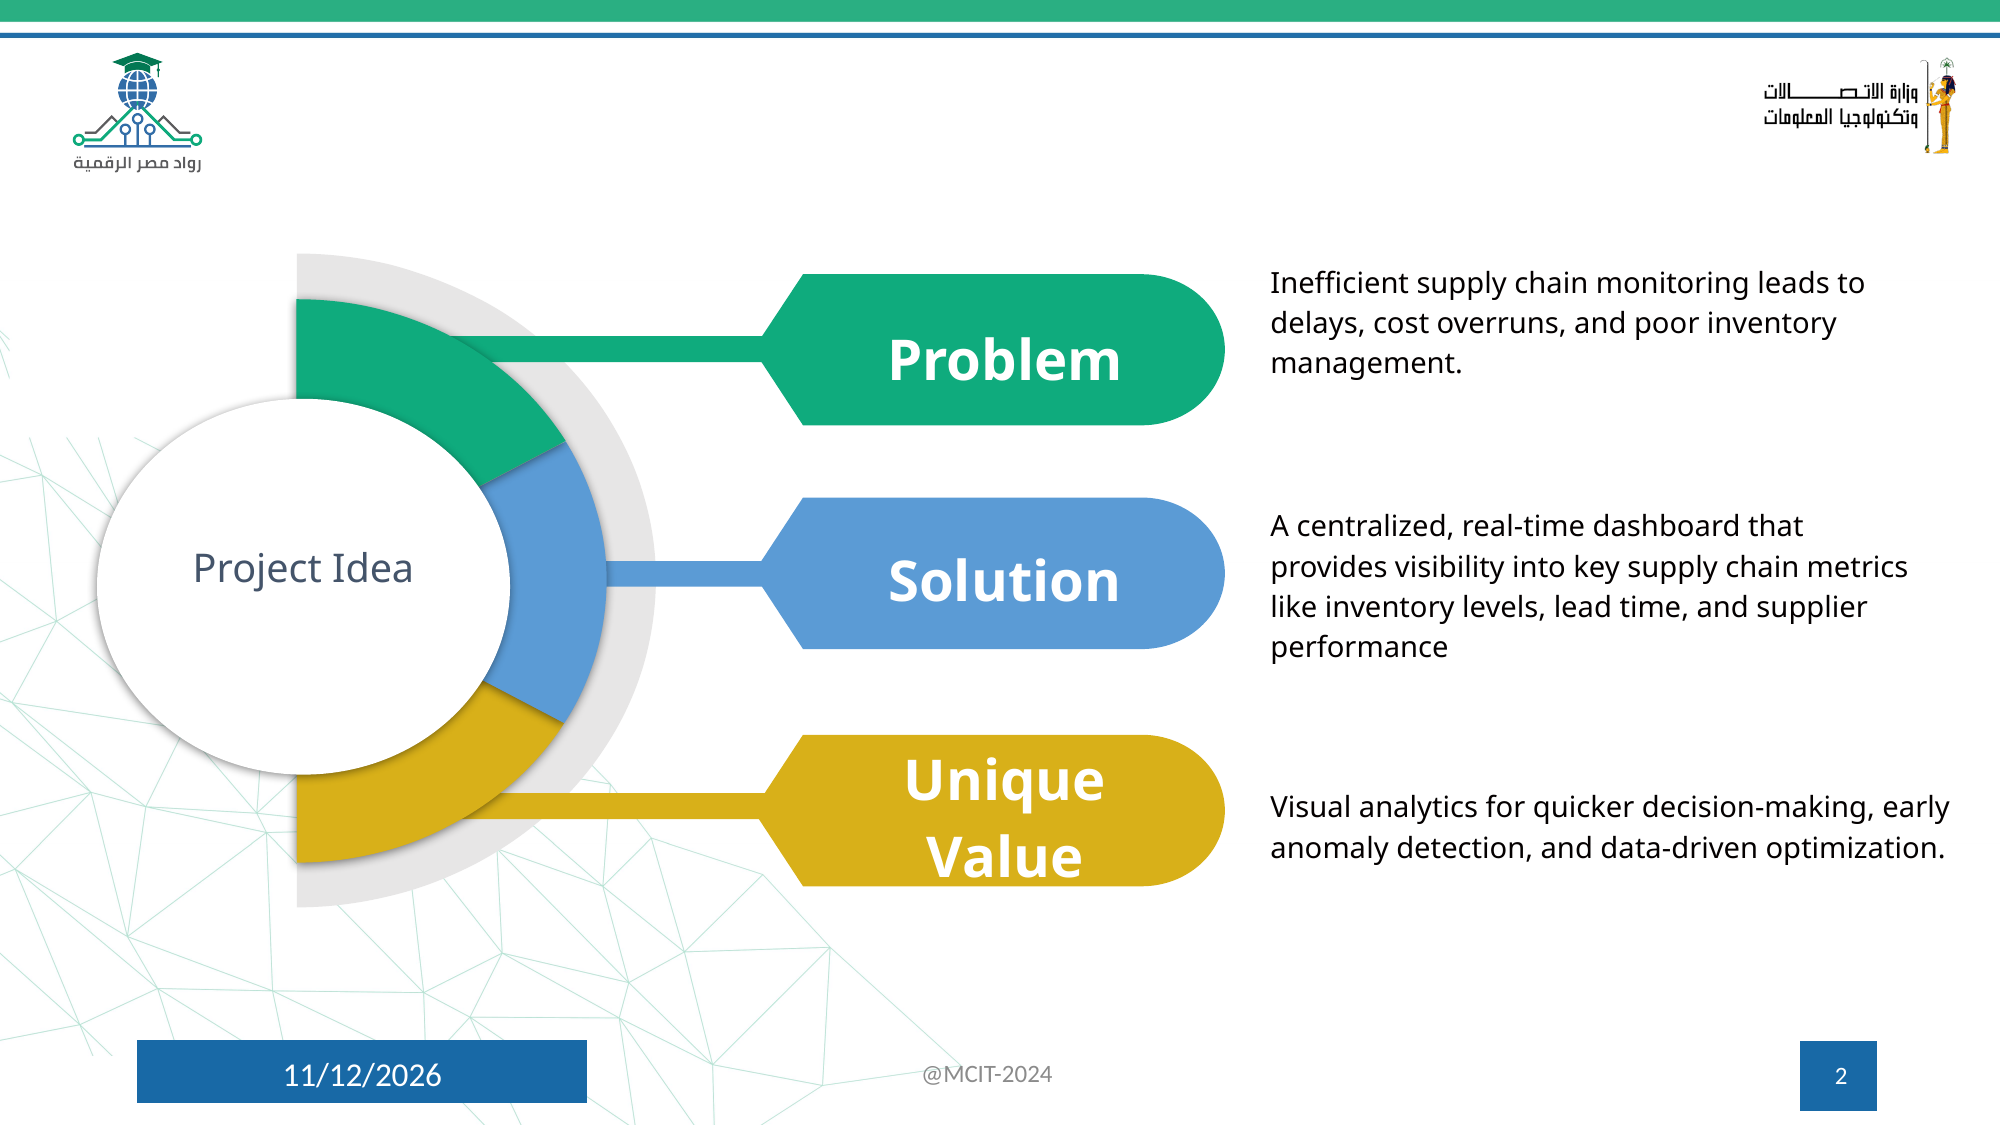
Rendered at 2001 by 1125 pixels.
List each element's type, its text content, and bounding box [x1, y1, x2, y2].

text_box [76, 253, 1988, 908]
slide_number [137, 1042, 588, 1103]
footer @MCIT-2024 [636, 1042, 1338, 1103]
slide_number 2 [1412, 1044, 1863, 1105]
picture [0, 0, 2000, 1125]
